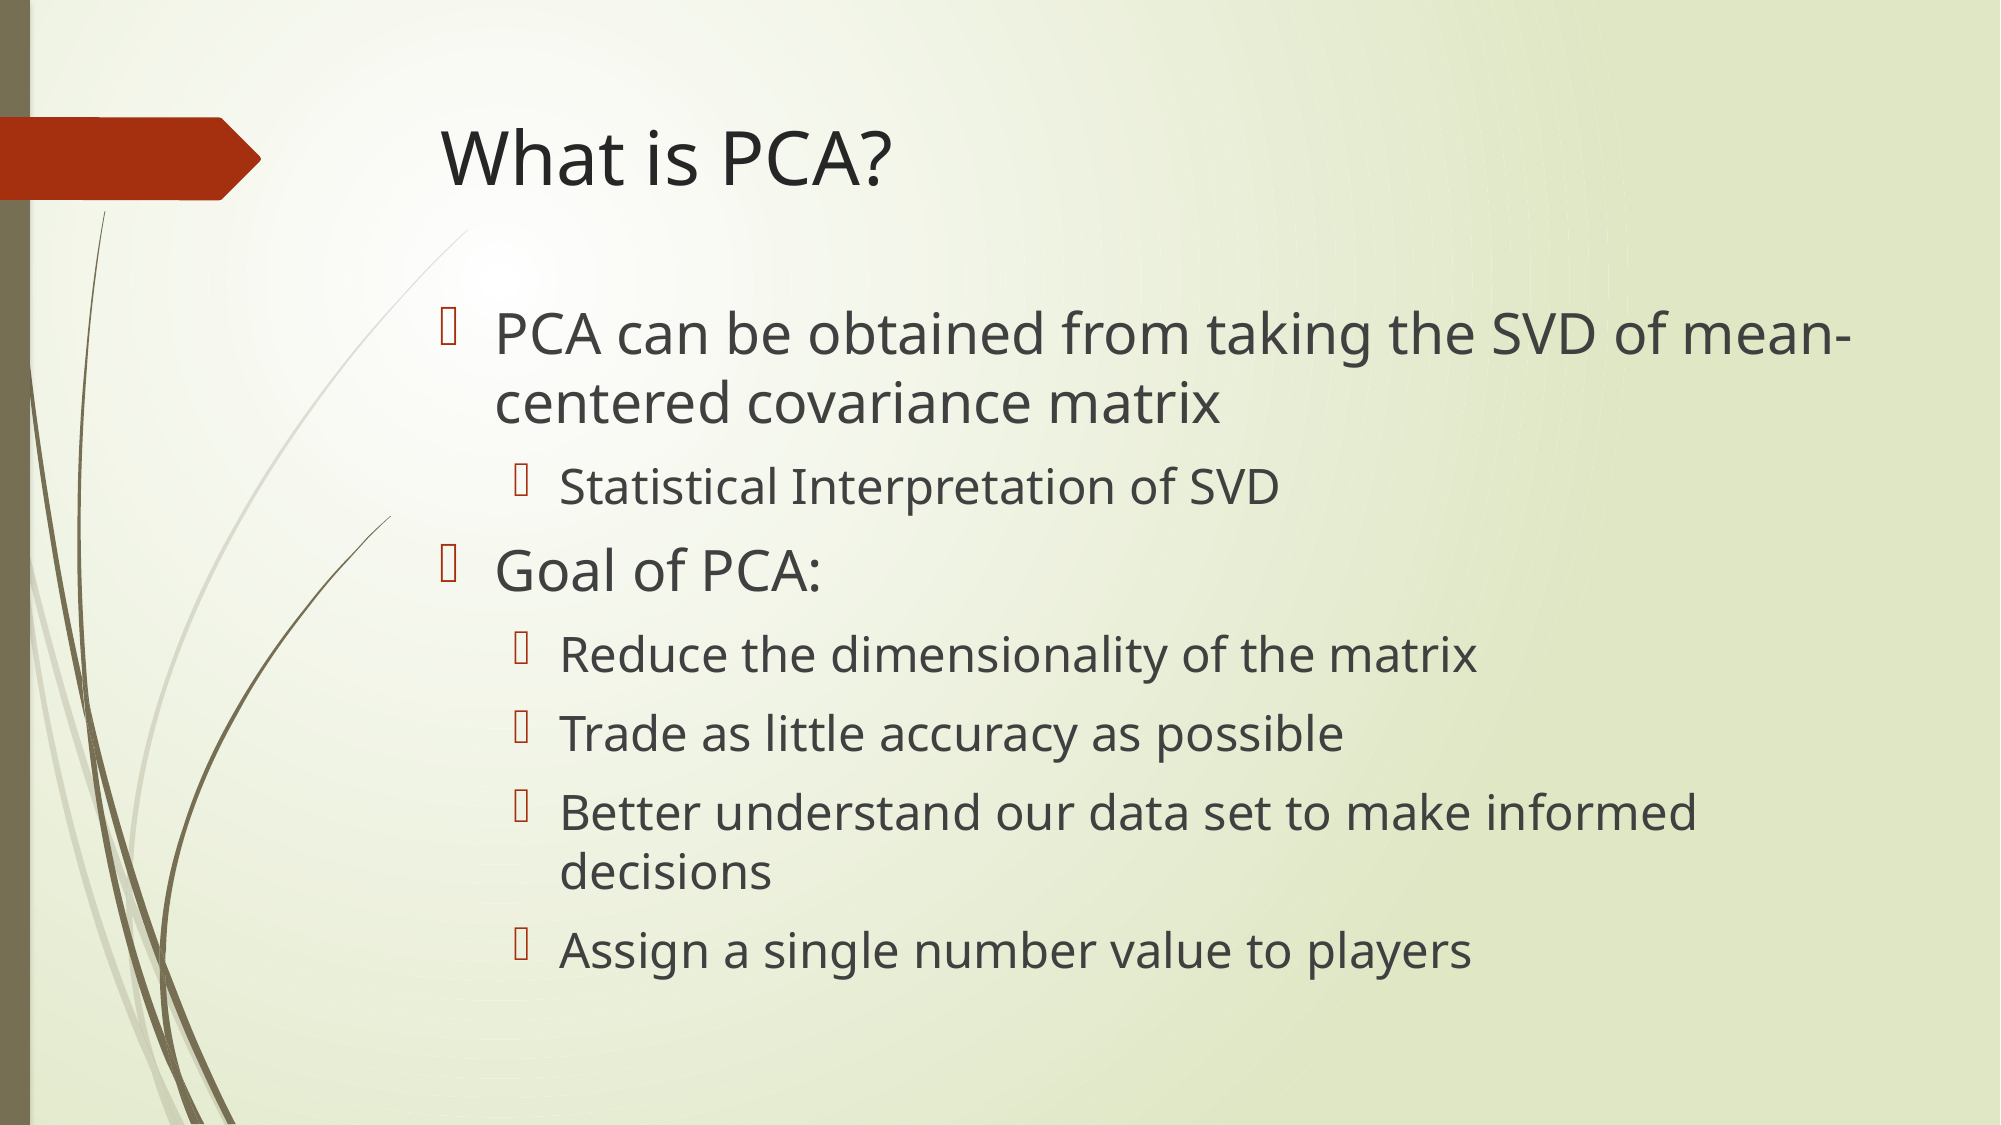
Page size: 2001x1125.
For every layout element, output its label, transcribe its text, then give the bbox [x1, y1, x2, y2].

title What is PCA? [425, 102, 1888, 290]
list PCA can be obtained from taking the SVD of mean-centered covariance matrix Statistical Interpretation of SVD Goal of PCA: Reduce the dimensionality of the matrix Trade as little accuracy as possible Better understand our data set to make informed decisions Assign a single number value to players [424, 290, 1888, 989]
